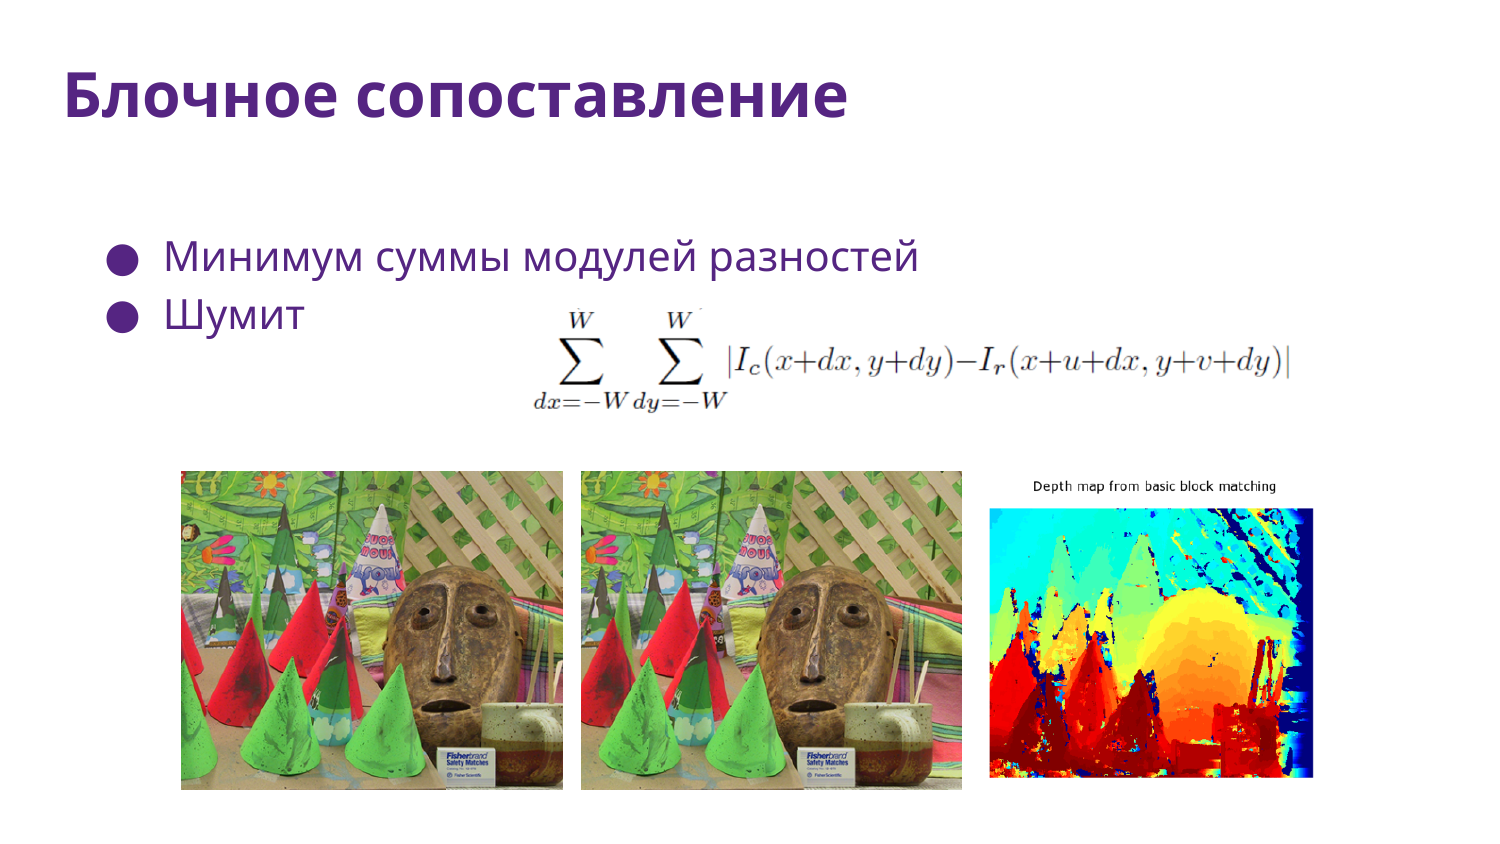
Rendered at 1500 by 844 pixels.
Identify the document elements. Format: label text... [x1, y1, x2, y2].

picture [167, 459, 1333, 804]
text_box Минимум суммы модулей разностей Шумит [72, 207, 1137, 383]
picture [494, 307, 1306, 428]
text_box Блочное сопоставление [47, 48, 1089, 146]
